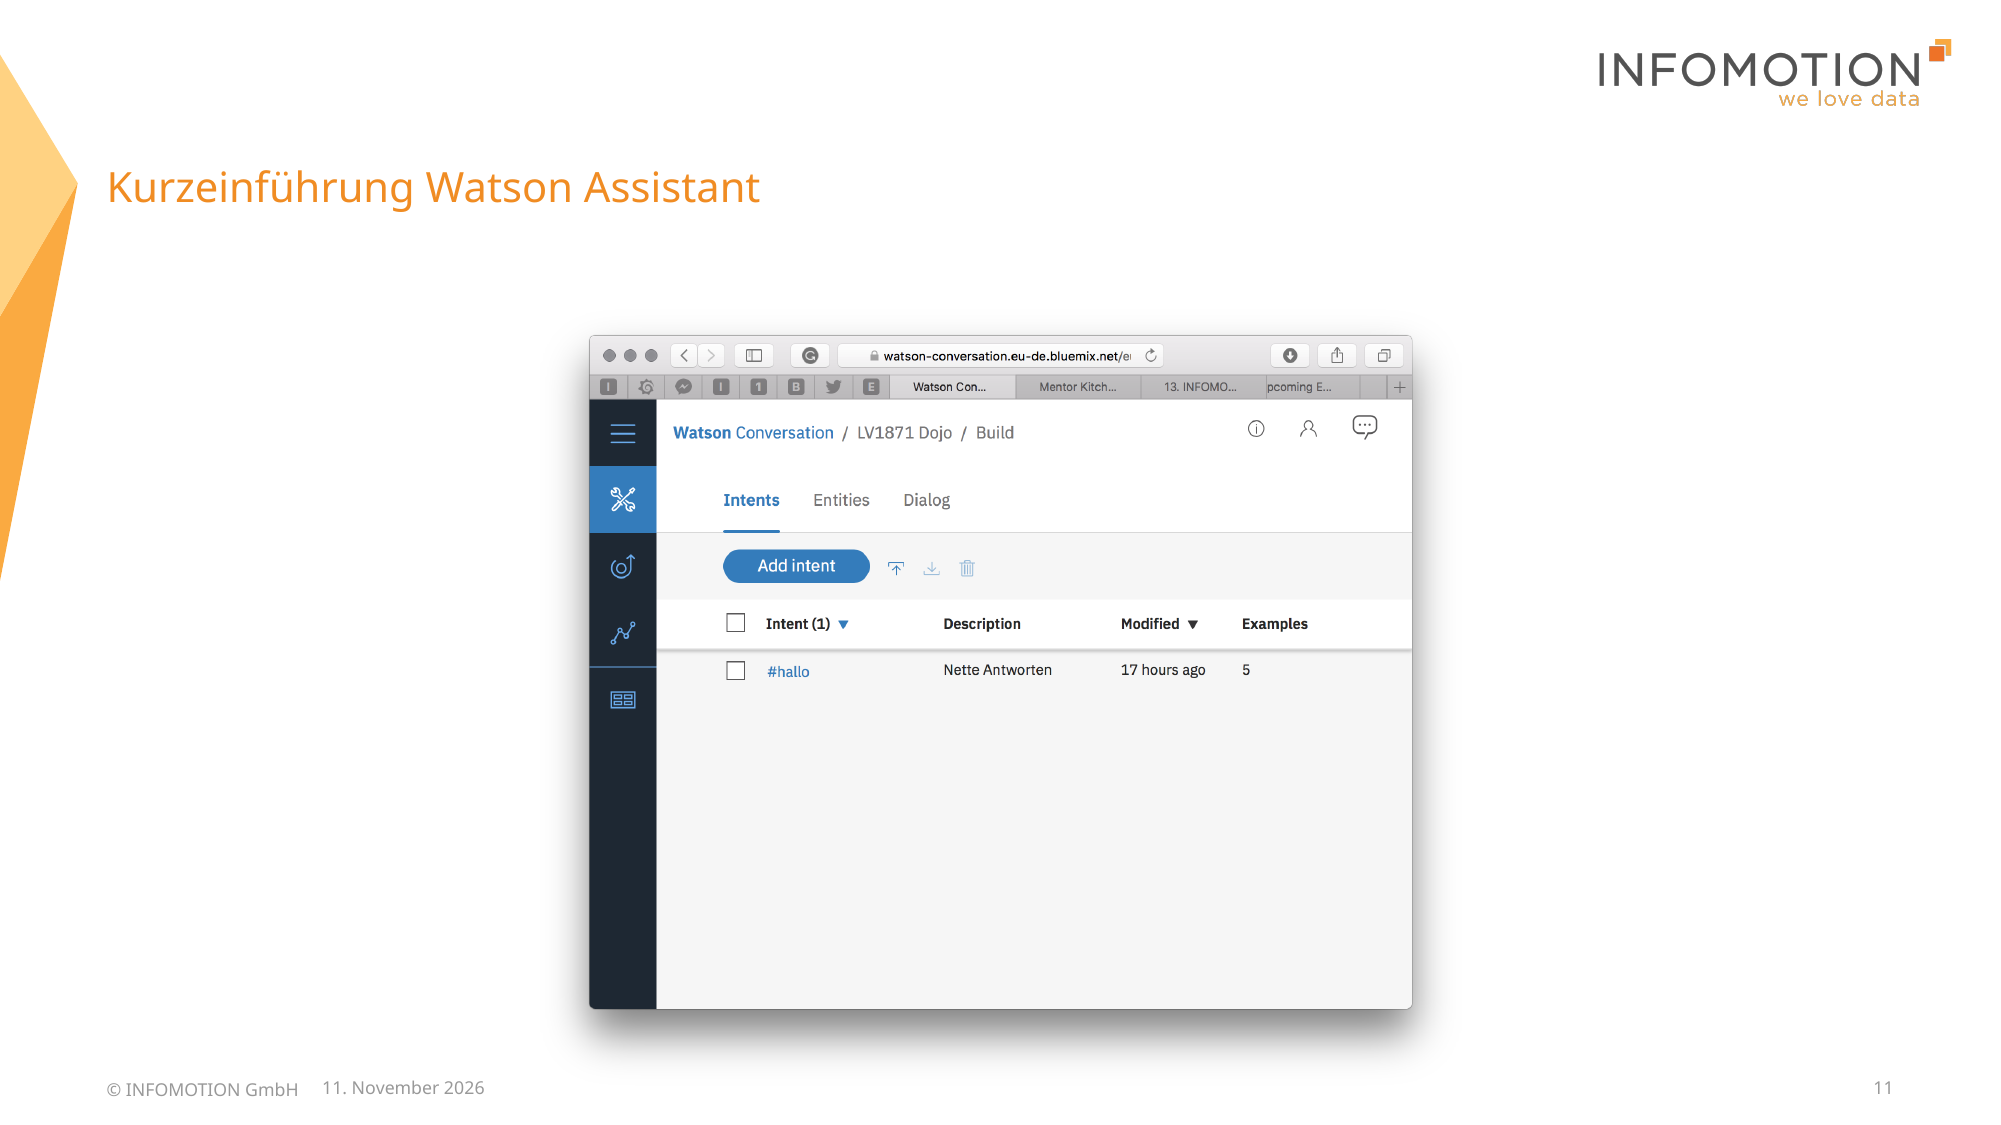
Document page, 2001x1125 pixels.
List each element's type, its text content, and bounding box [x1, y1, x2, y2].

picture [530, 302, 1470, 1092]
title Kurzeinführung Watson Assistant [106, 160, 1894, 262]
picture [1598, 37, 1953, 108]
